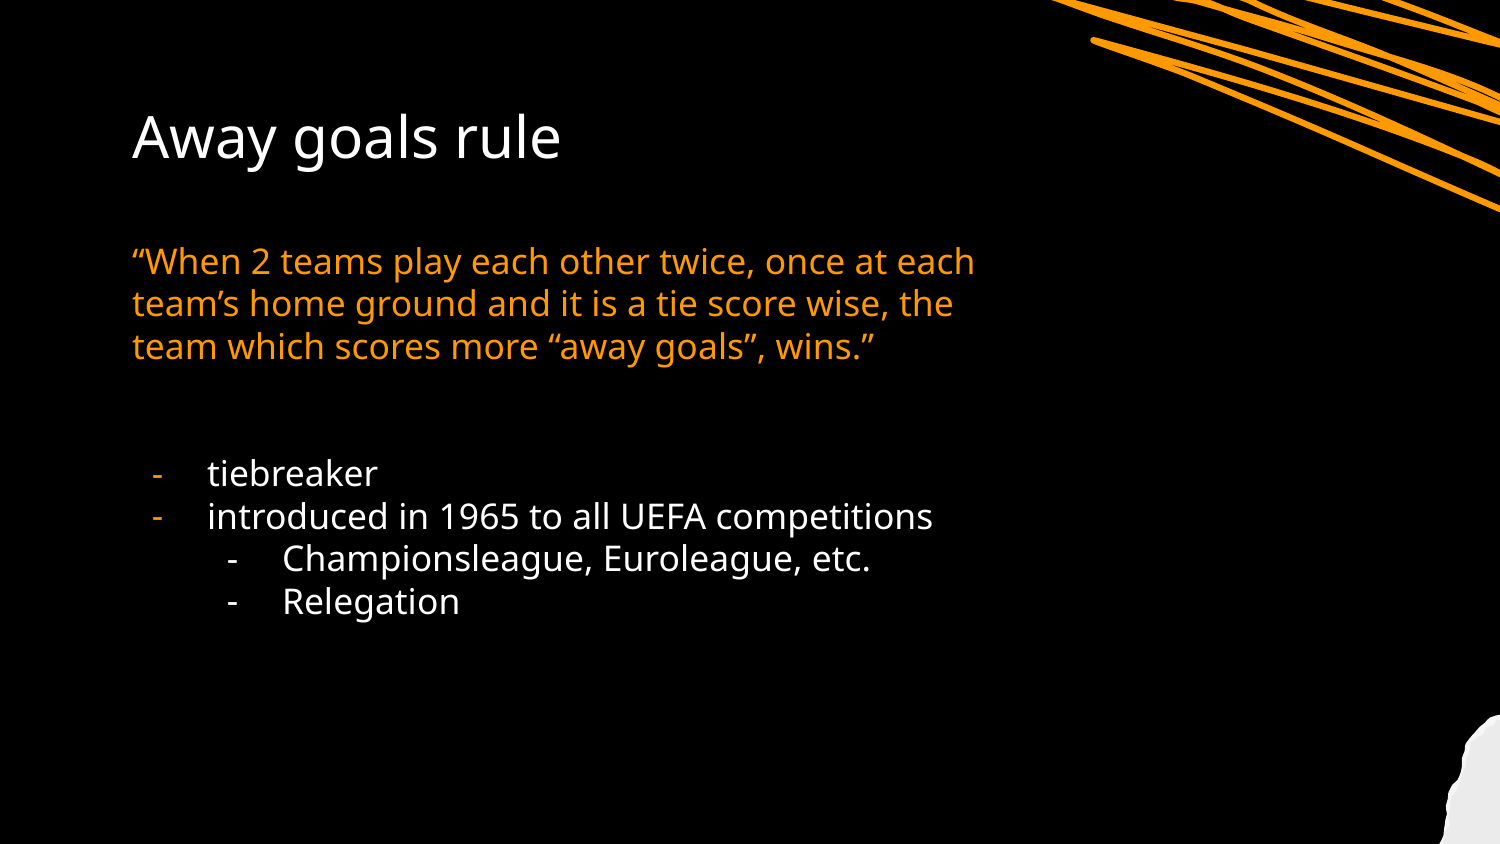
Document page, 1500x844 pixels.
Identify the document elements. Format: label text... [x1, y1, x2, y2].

title Away goals rule [116, 88, 1383, 182]
list “When 2 teams play each other twice, once at each team’s home ground and it is a tie score wise, the team which scores more “away goals”, wins.” tiebreaker introduced in 1965 to all UEFA competitions Championsleague, Euroleague, etc. Relegation [116, 182, 1023, 710]
